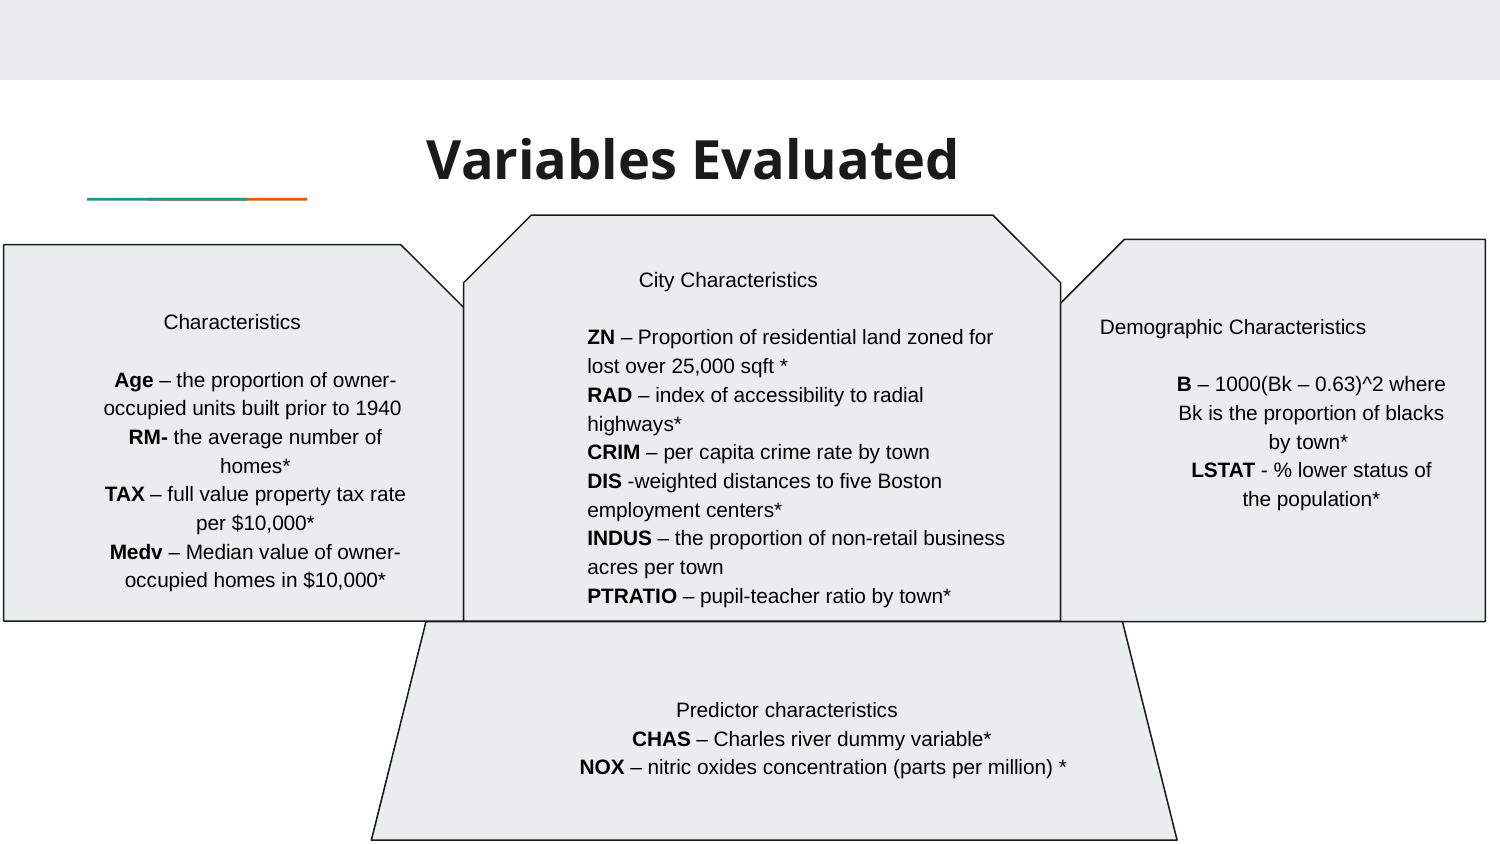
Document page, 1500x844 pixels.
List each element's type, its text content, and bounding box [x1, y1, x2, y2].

text_box Predictor characteristics CHAS – Charles river dummy variable* NOX – nitric oxides concentration (parts per million) * [371, 621, 1178, 841]
text_box Characteristics Age – the proportion of owner-occupied units built prior to 1940 RM- the average number of homes* TAX – full value property tax rate per $10,000* Medv – Median value of owner-occupied homes in $10,000* [3, 244, 463, 622]
title Variables Evaluated [297, 110, 1104, 199]
text_box City Characteristics ZN – Proportion of residential land zoned for lost over 25,000 sqft * RAD – index of accessibility to radial highways* CRIM – per capita crime rate by town DIS -weighted distances to five Boston employment centers* INDUS – the proportion of non-retail business acres per town PTRATIO – pupil-teacher ratio by town* [463, 215, 1061, 621]
text_box Demographic Characteristics B – 1000(Bk – 0.63)^2 where Bk is the proportion of blacks by town* LSTAT - % lower status of the population* [1084, 294, 1464, 572]
text_box [1060, 239, 1486, 622]
